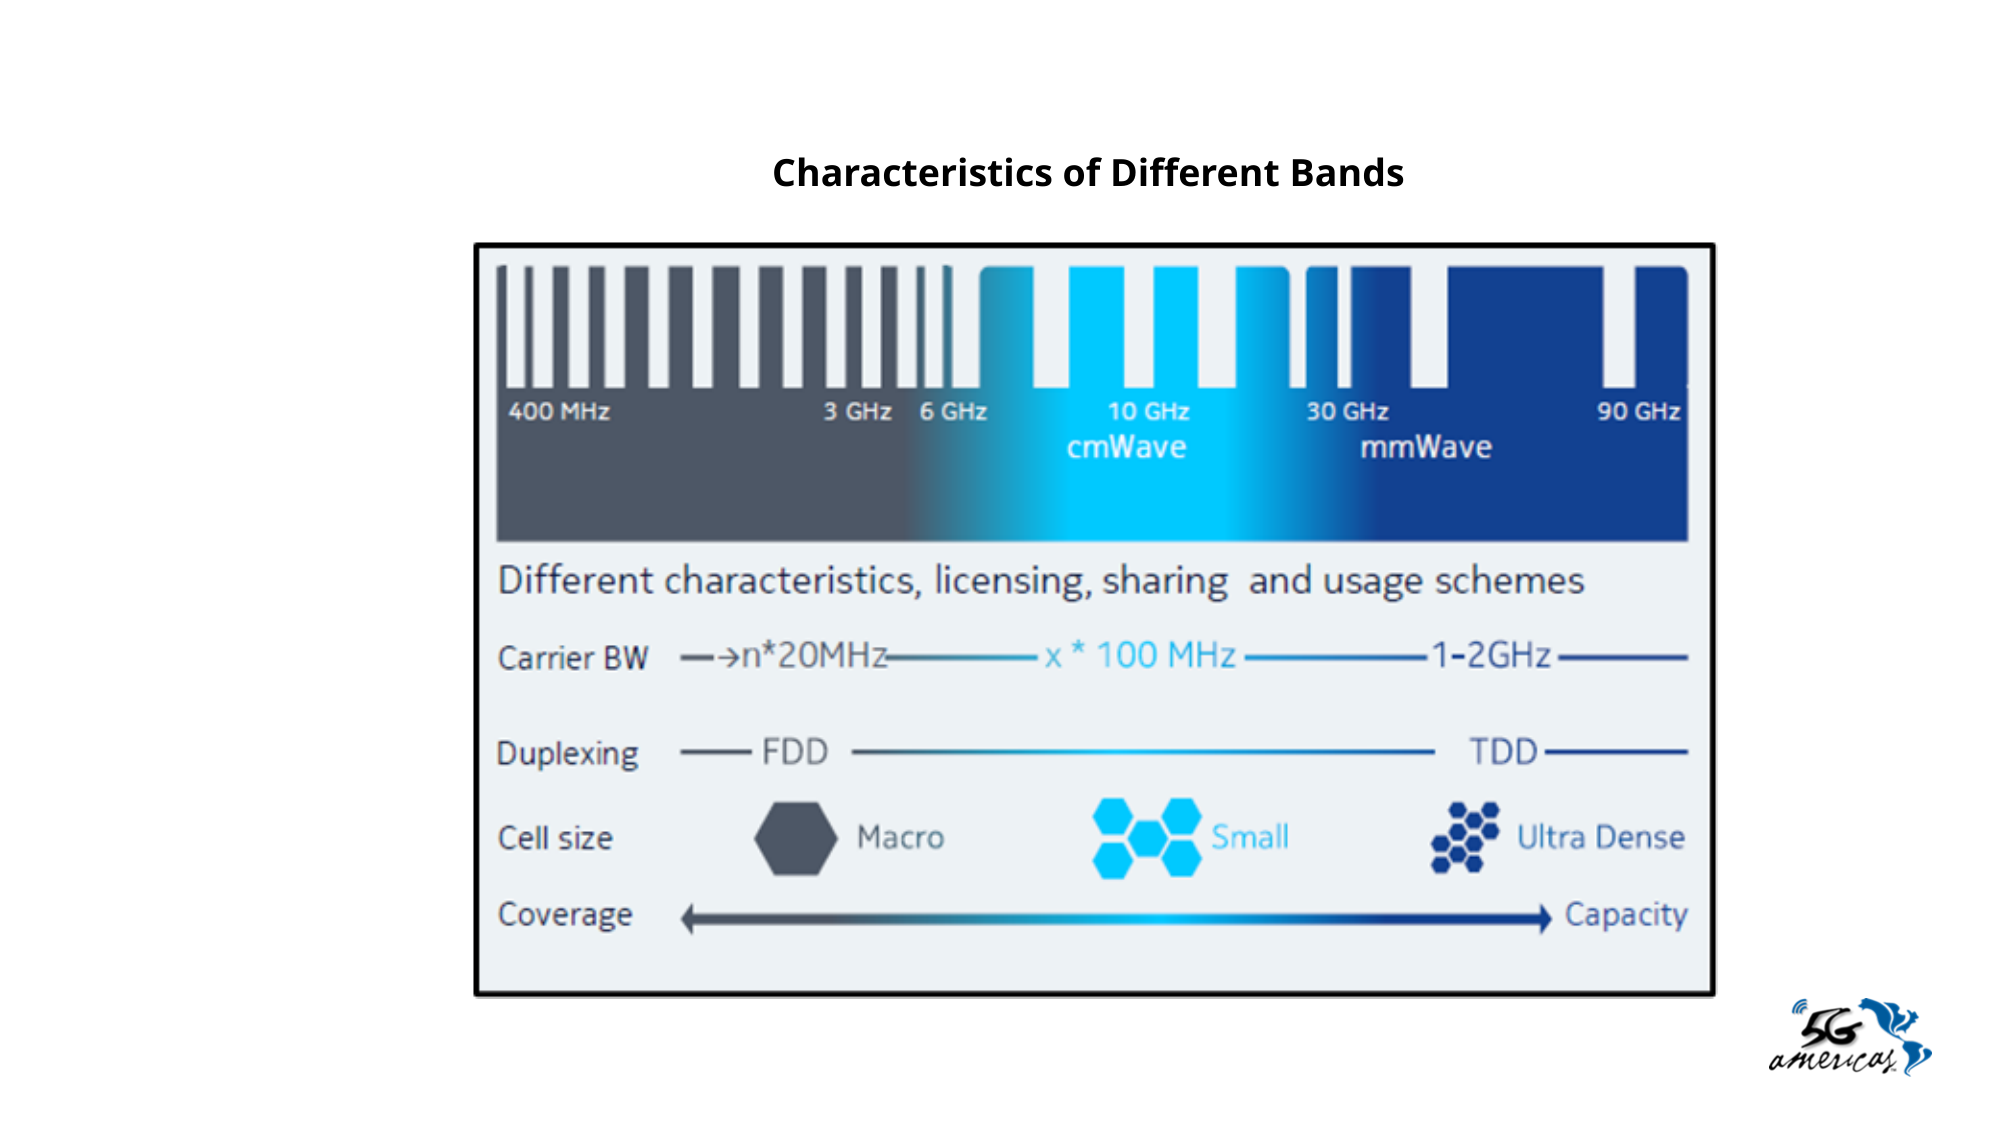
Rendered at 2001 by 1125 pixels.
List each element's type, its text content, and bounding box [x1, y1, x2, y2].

picture [1769, 998, 1932, 1078]
picture [472, 241, 1718, 1000]
title Characteristics of Different Bands [226, 66, 1952, 284]
